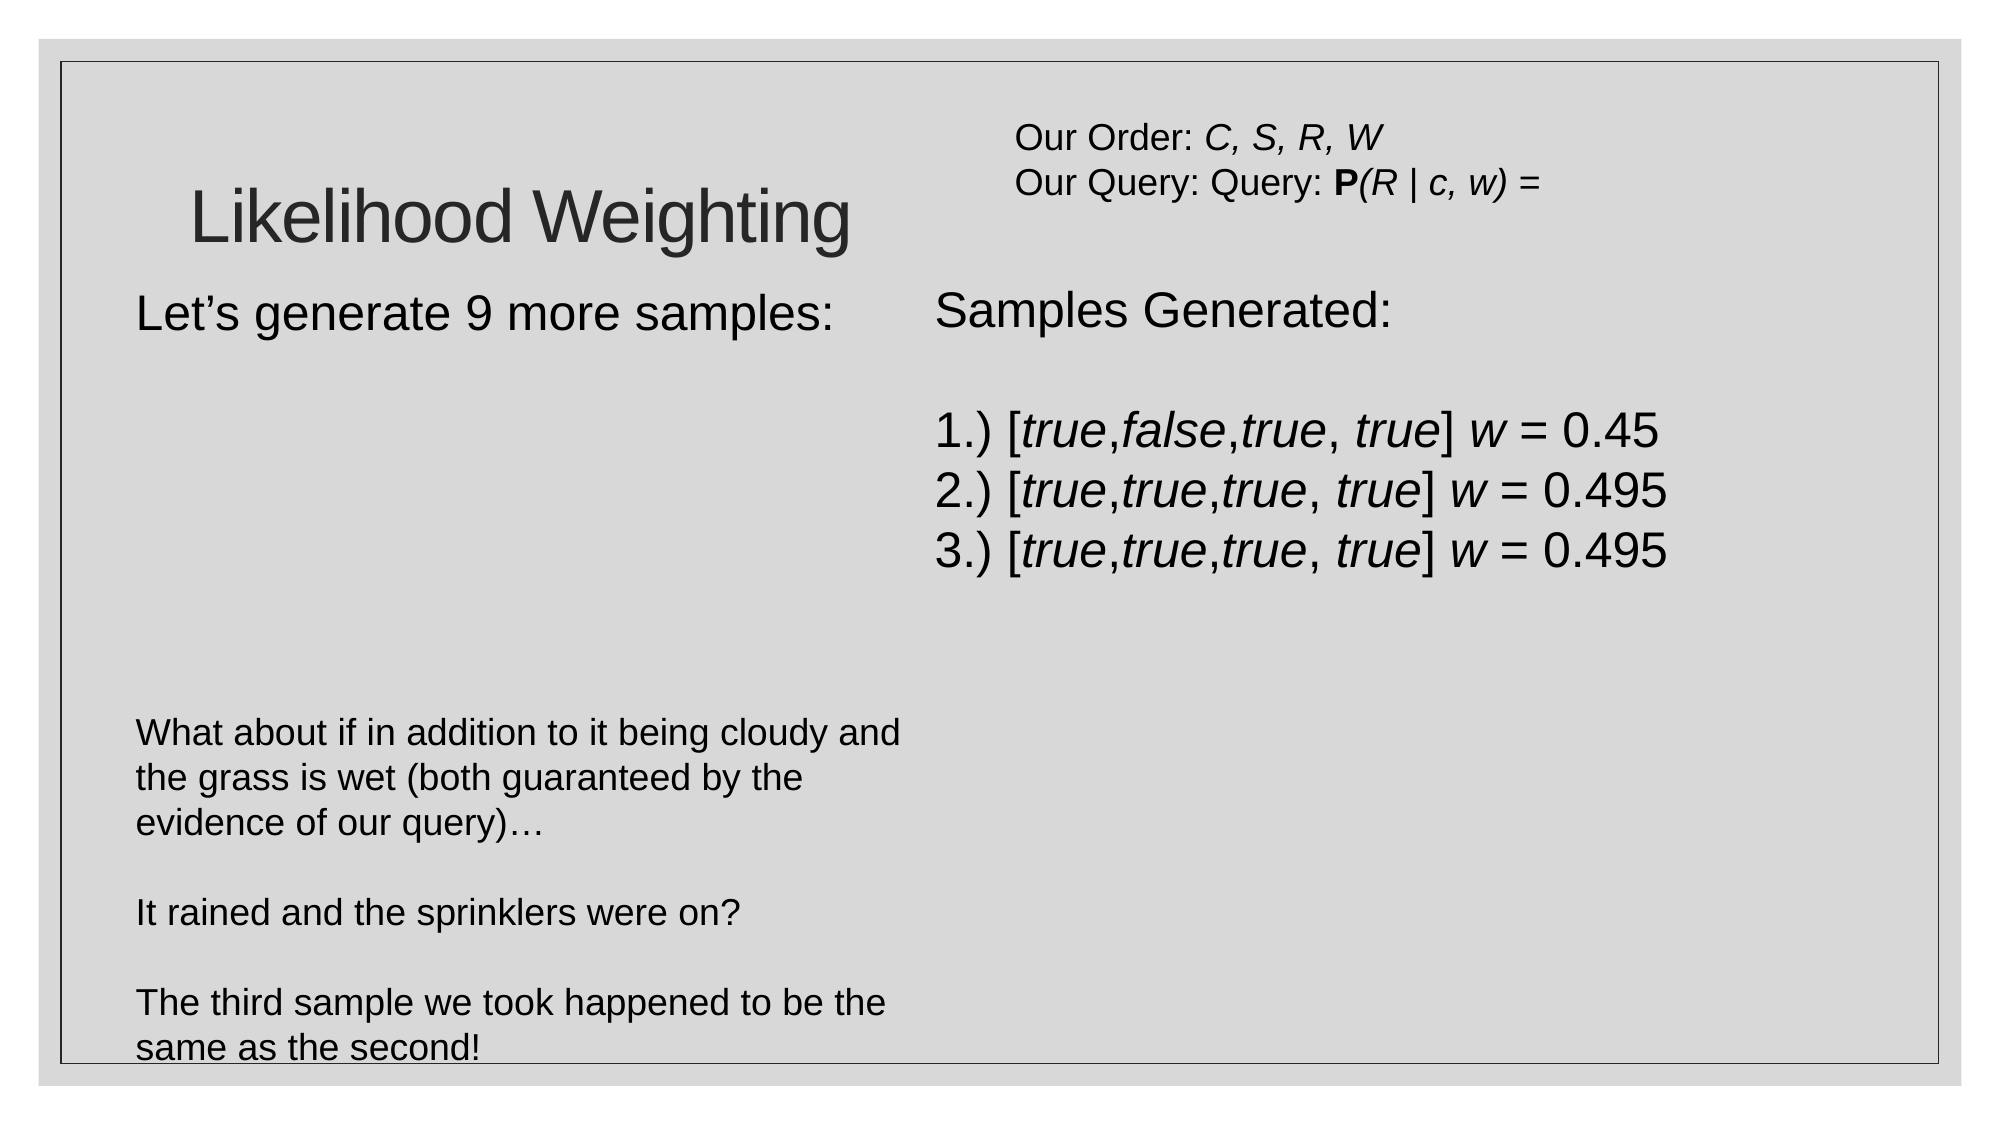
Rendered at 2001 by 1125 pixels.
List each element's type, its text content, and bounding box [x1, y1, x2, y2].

text_box Samples Generated: 1.) [true,false,true, true] w = 0.45 2.) [true,true,true, true] w = 0.495 3.) [true,true,true, true] w = 0.495 [919, 269, 1745, 705]
title Likelihood Weighting [174, 105, 1825, 331]
text_box What about if in addition to it being cloudy and the grass is wet (both guaranteed by the evidence of our query)… It rained and the sprinklers were on? The third sample we took happened to be the same as the second! [120, 700, 920, 1125]
text_box Let’s generate 9 more samples: [120, 273, 919, 469]
